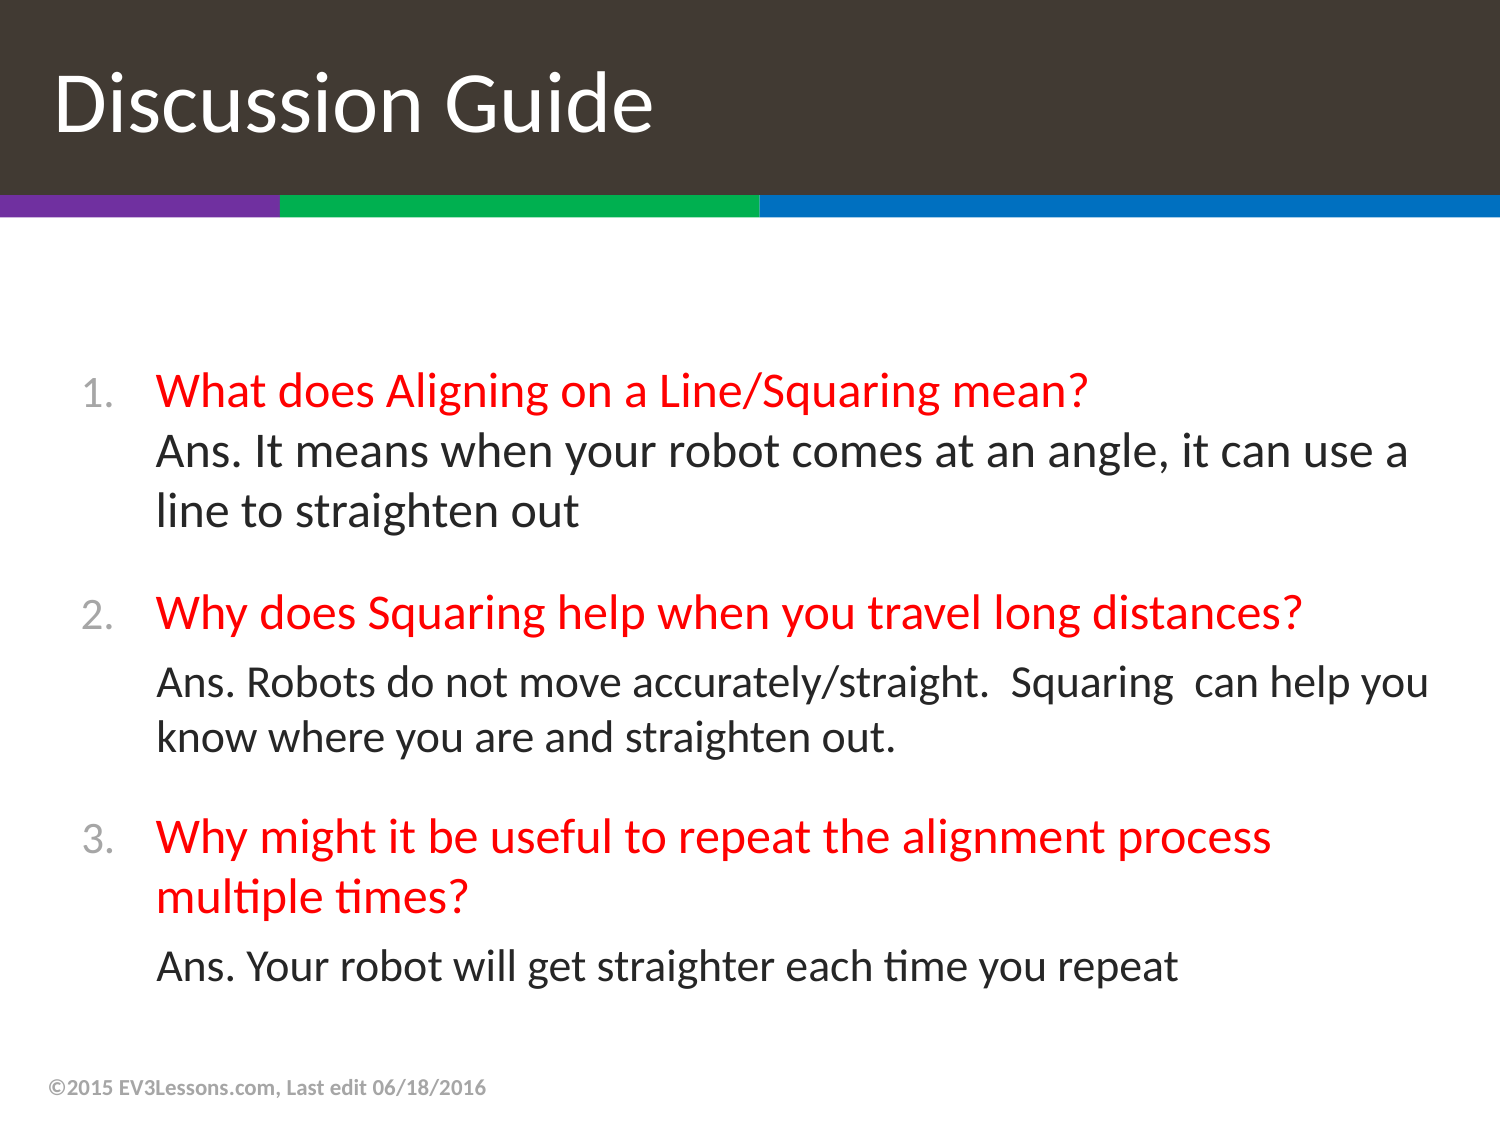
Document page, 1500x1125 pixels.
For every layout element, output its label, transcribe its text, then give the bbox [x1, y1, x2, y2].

list What does Aligning on a Line/Squaring mean? Ans. It means when your robot comes at an angle, it can use a line to straighten out Why does Squaring help when you travel long distances? Ans. Robots do not move accurately/straight. Squaring can help you know where you are and straighten out. Why might it be useful to repeat the alignment process multiple times? Ans. Your robot will get straighter each time you repeat [65, 350, 1454, 1005]
footer ©2015 EV3Lessons.com, Last edit 06/18/2016 [32, 1055, 1038, 1116]
title Discussion Guide [0, 0, 1500, 195]
